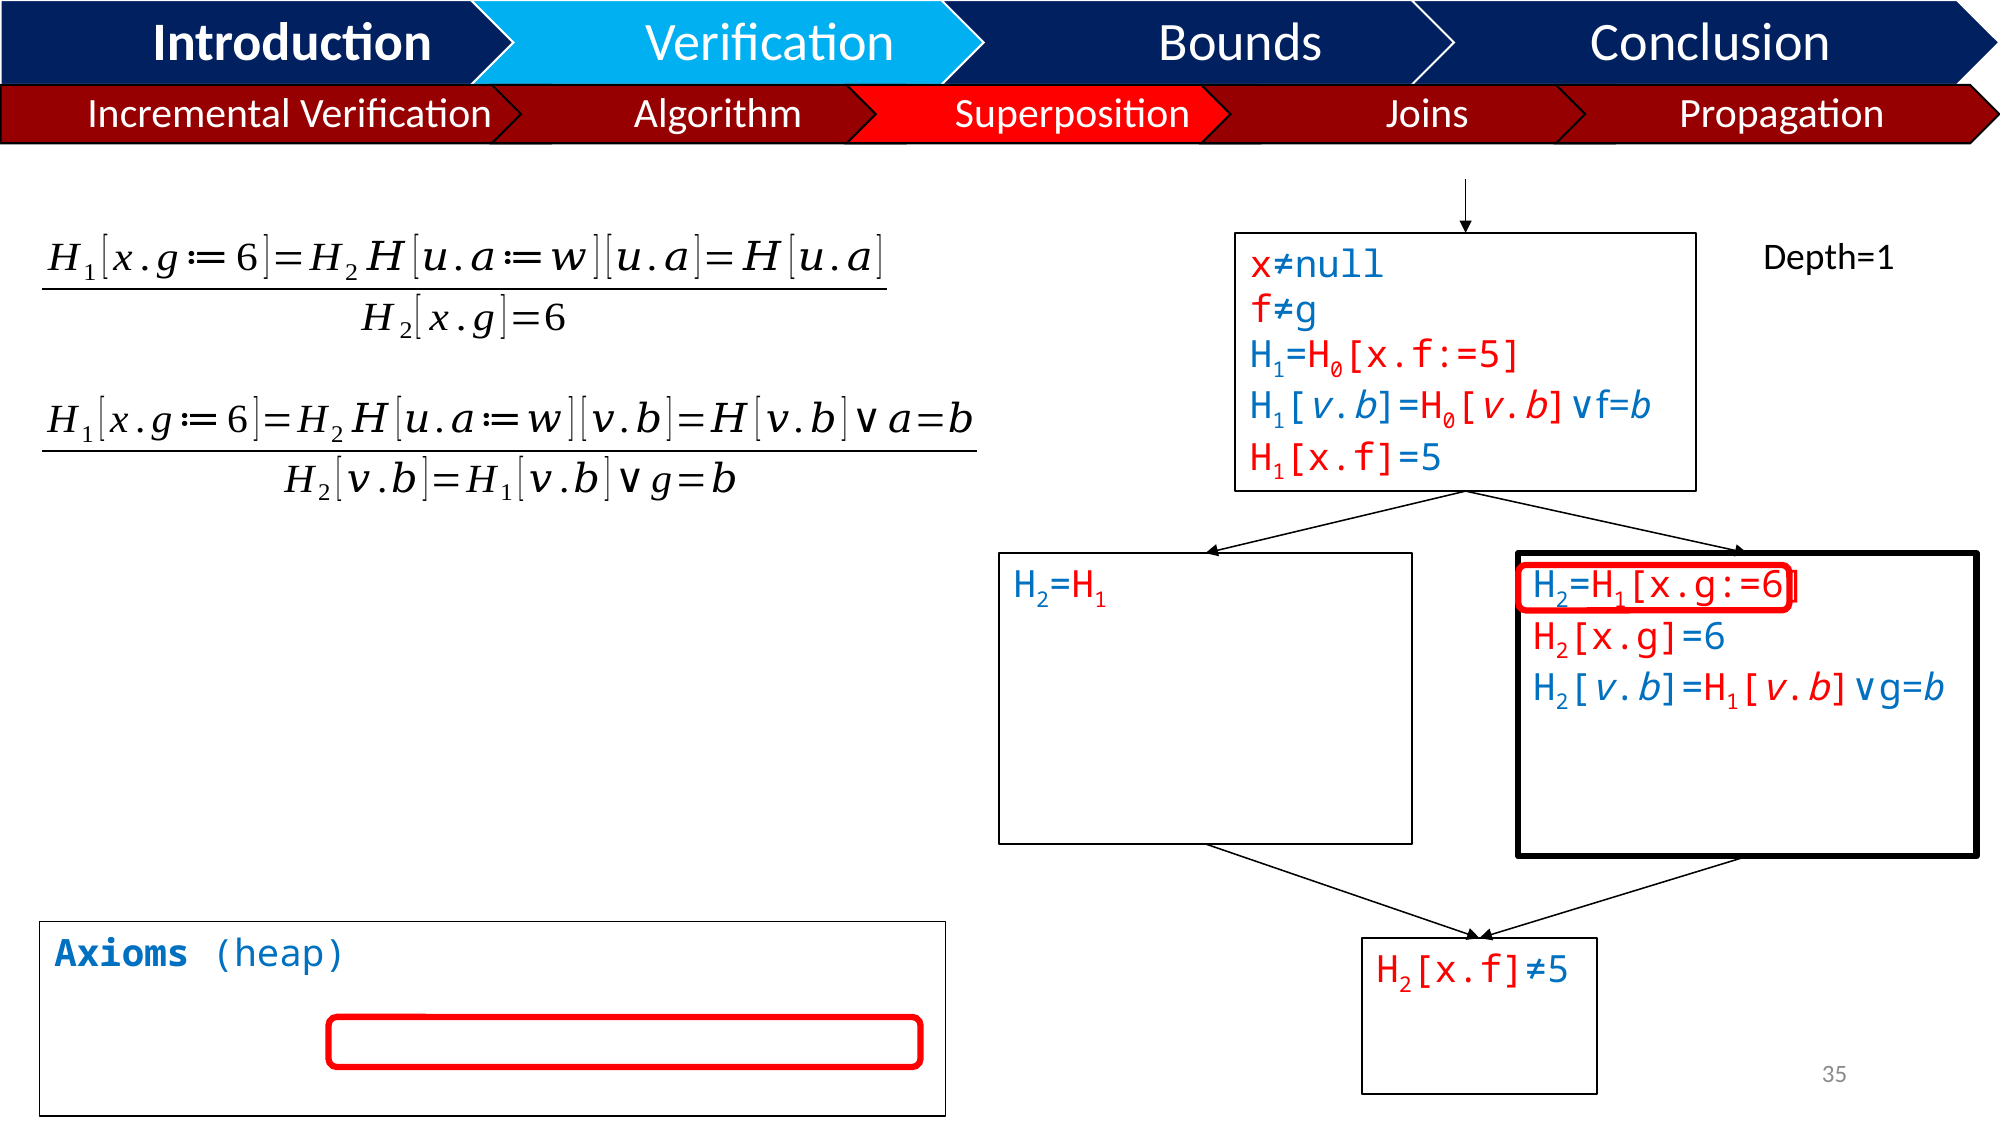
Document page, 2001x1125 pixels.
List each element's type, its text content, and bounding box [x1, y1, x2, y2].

text_box x≠null f≠g H1=H0[x.f:=5] H1[v.b]=H0[v.b]∨f=b H1[x.f]=5 [1235, 232, 1697, 475]
text_box H2[x.f]≠5 [1361, 939, 1598, 1094]
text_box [0, 0, 2000, 84]
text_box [0, 84, 2000, 144]
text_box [1205, 840, 1480, 939]
text_box Depth=1 [1748, 224, 1910, 285]
text_box [327, 1015, 922, 1069]
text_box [1480, 840, 1748, 939]
slide_number 35 [1412, 1042, 1863, 1103]
text_box [1517, 563, 1791, 612]
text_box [1465, 475, 1748, 554]
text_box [1205, 475, 1465, 554]
text_box H2=H1[x.g:=6] H2[x.g]=6 H2[v.b]=H1[v.b]∨g=b [1518, 553, 1977, 857]
text_box H2=H1 [998, 553, 1413, 844]
